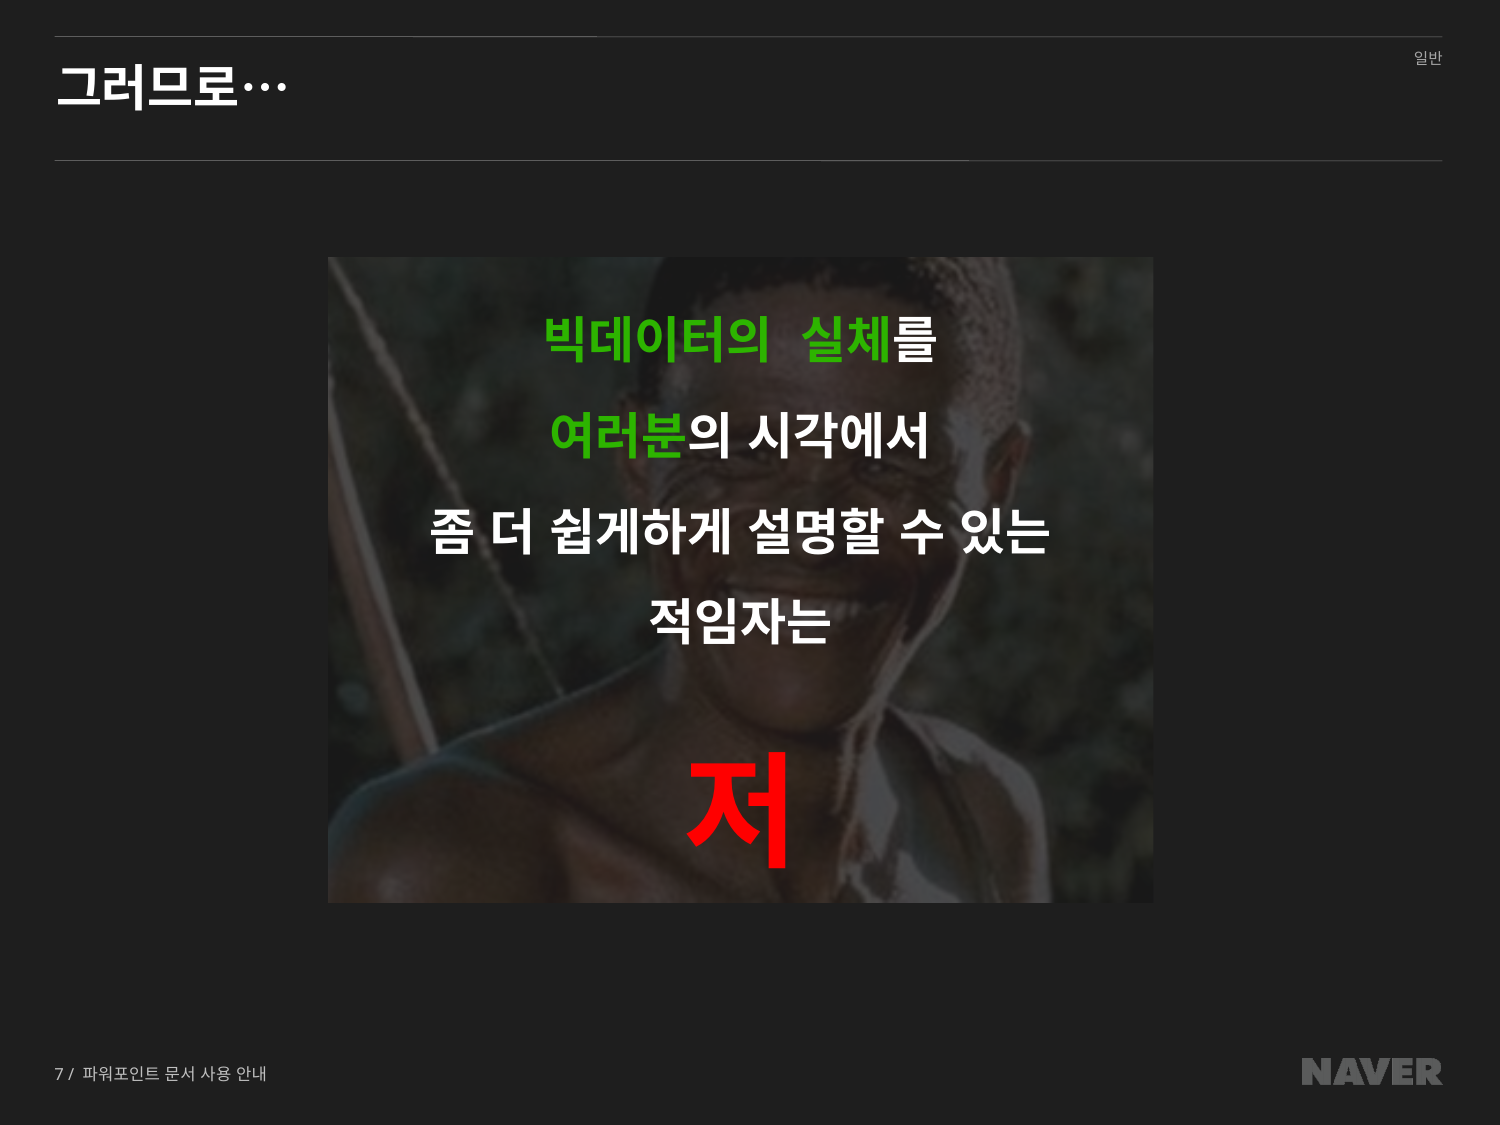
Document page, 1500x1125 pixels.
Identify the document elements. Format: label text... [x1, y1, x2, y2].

list 빅데이터의 실체를 여러분의 시각에서 좀 더 쉽게하게 설명할 수 있는 적임자는 저 [328, 257, 1154, 903]
picture [1302, 1058, 1443, 1085]
title 그러므로… [41, 49, 1459, 125]
